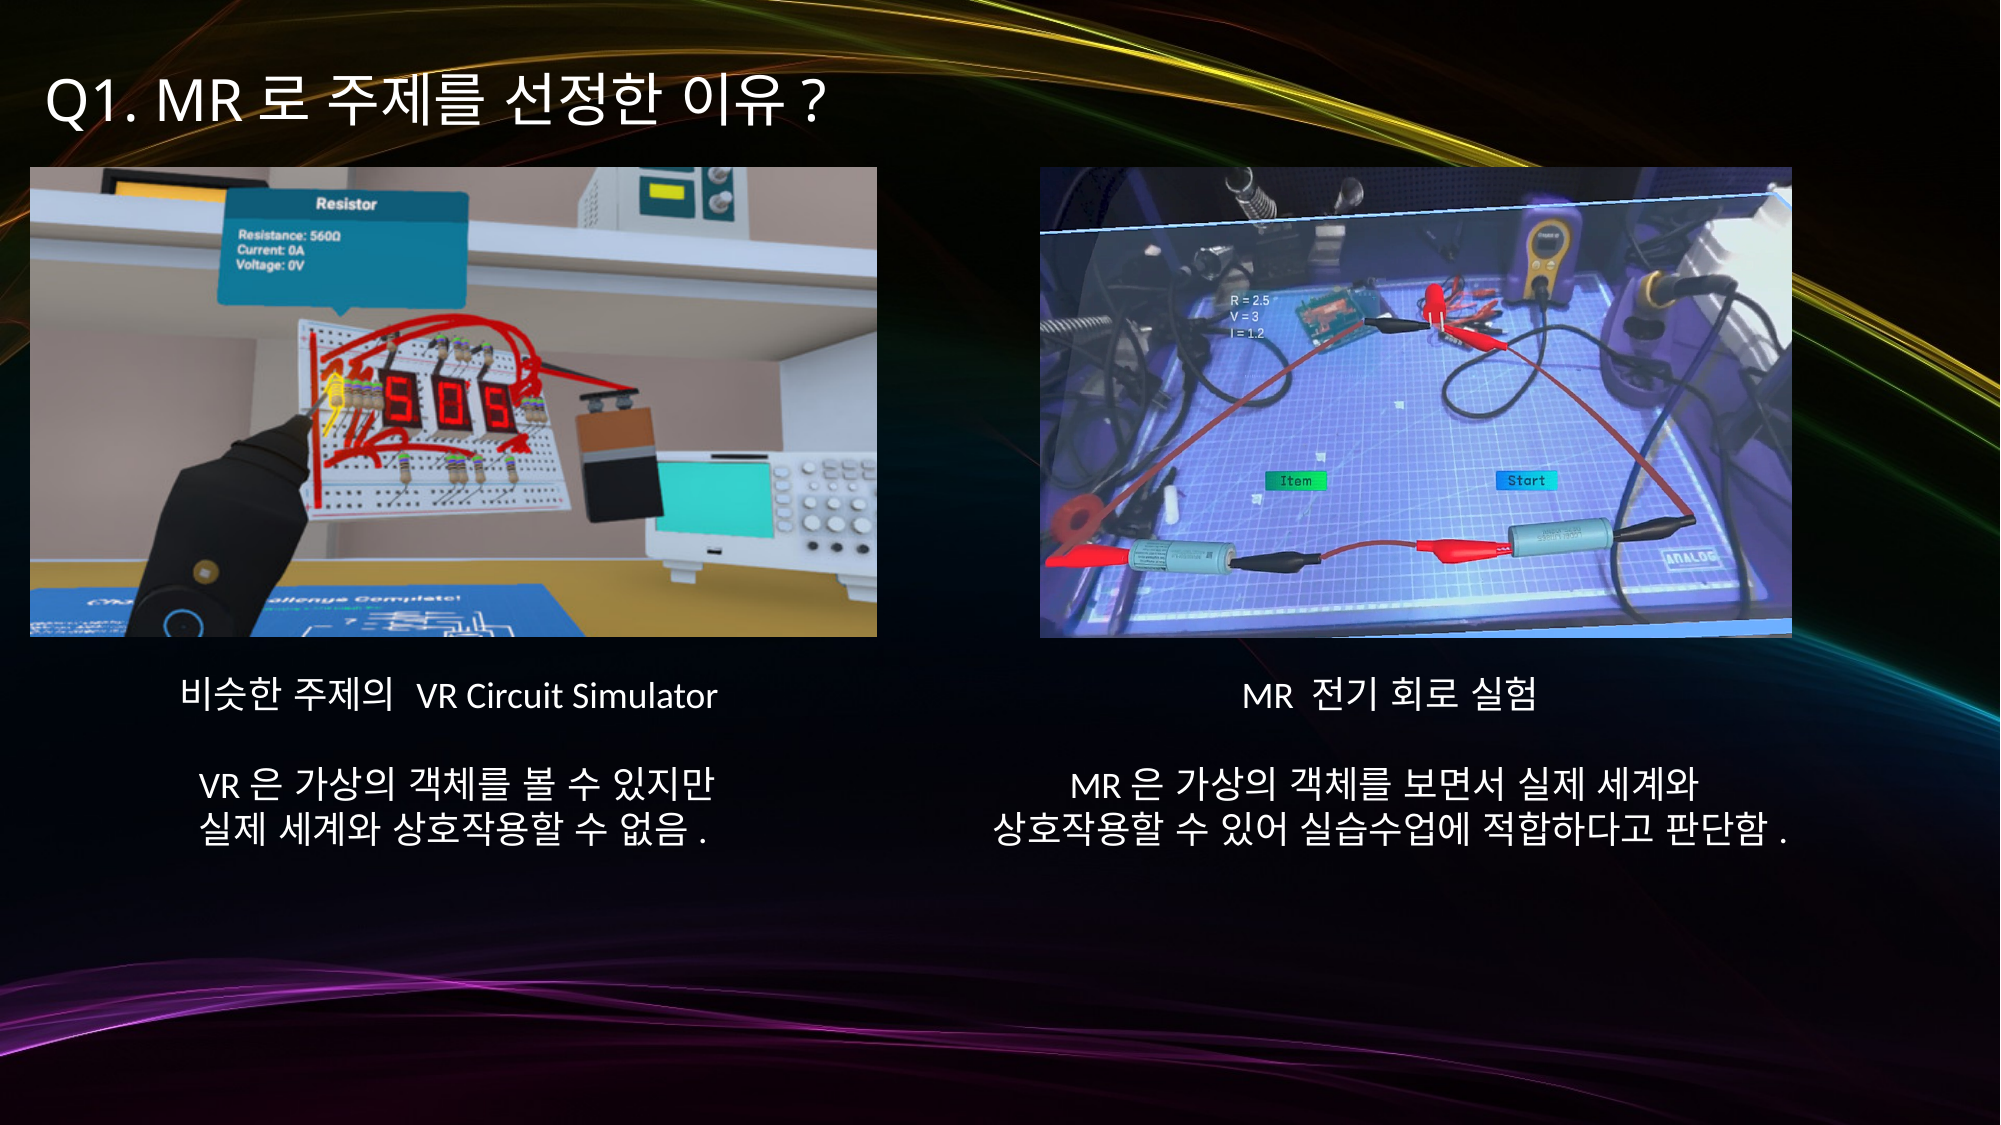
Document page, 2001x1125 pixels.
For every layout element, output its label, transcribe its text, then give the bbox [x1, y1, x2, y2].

text_box 비슷한 주제의 VR Circuit Simulator VR은 가상의 객체를 볼 수 있지만 실제 세계와 상호작용할 수 없음. [30, 663, 877, 859]
text_box Q1. MR로 주제를 선정한 이유? [29, 56, 1172, 141]
text_box MR 전기 회로 실험 MR은 가상의 객체를 보면서 실제 세계와 상호작용할 수 있어 실습수업에 적합하다고 판단함. [932, 663, 1848, 859]
picture [0, 0, 2000, 1125]
